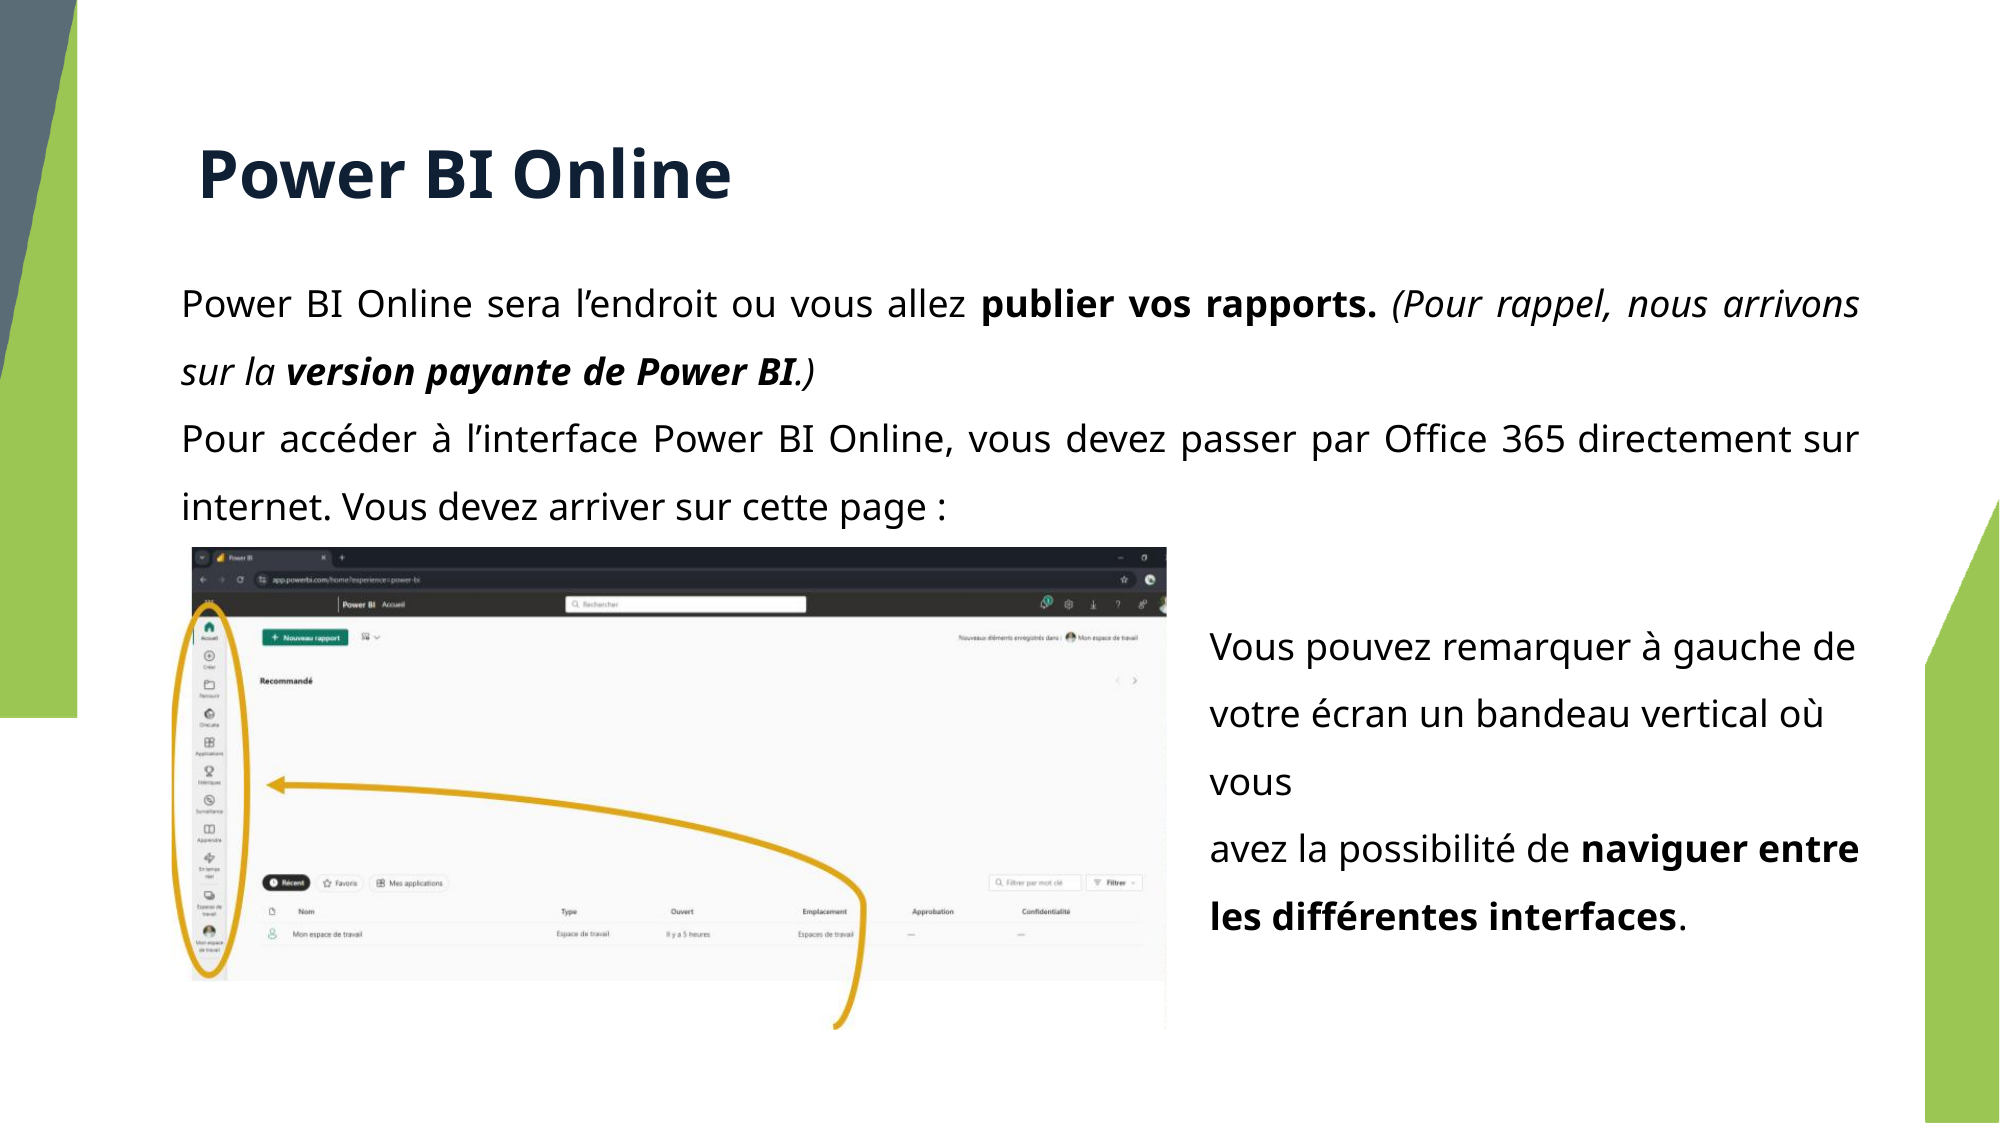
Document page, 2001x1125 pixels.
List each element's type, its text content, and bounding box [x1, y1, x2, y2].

picture [0, 0, 79, 720]
picture [1924, 498, 2000, 1125]
text_box [171, 547, 1167, 1030]
subtitle Power BI Online sera l’endroit ou vous allez publier vos rapports. (Pour rappel, nous arrivons sur la version payante de Power BI.) Pour accéder à l’interface Power BI Online, vous devez passer par Office 365 directement sur internet. Vous devez arriver sur cette page : [166, 250, 1876, 533]
title Power BI Online [79, 95, 970, 220]
text_box Vous pouvez remarquer à gauche de votre écran un bandeau vertical où vous avez la possibilité de naviguer entre les différentes interfaces. [1194, 592, 1876, 946]
